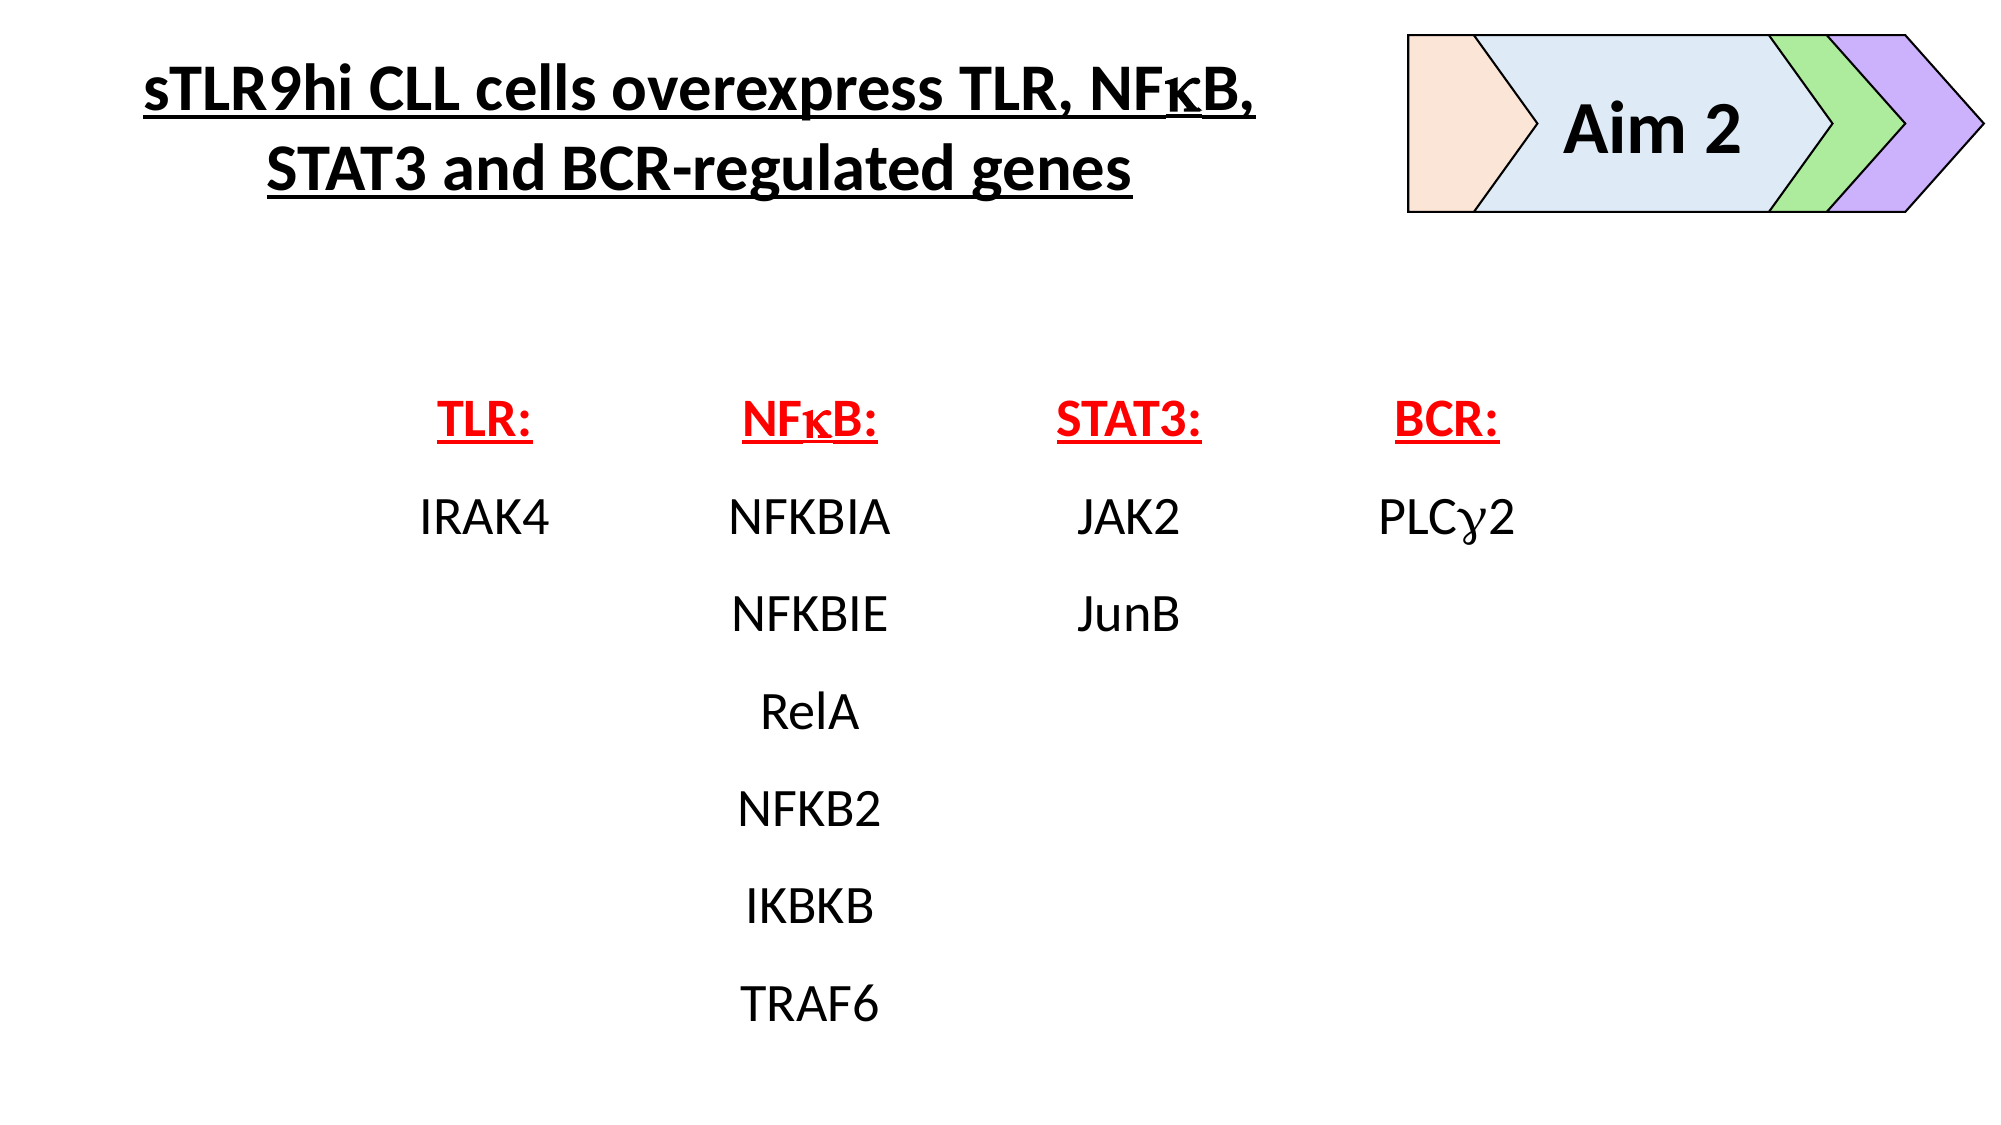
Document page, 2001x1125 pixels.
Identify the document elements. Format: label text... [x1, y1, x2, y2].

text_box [404, 342, 1528, 1125]
text_box sTLR9hi CLL cells overexpress TLR, NFkB, STAT3 and BCR-regulated genes [55, 36, 1344, 212]
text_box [1408, 35, 1984, 212]
